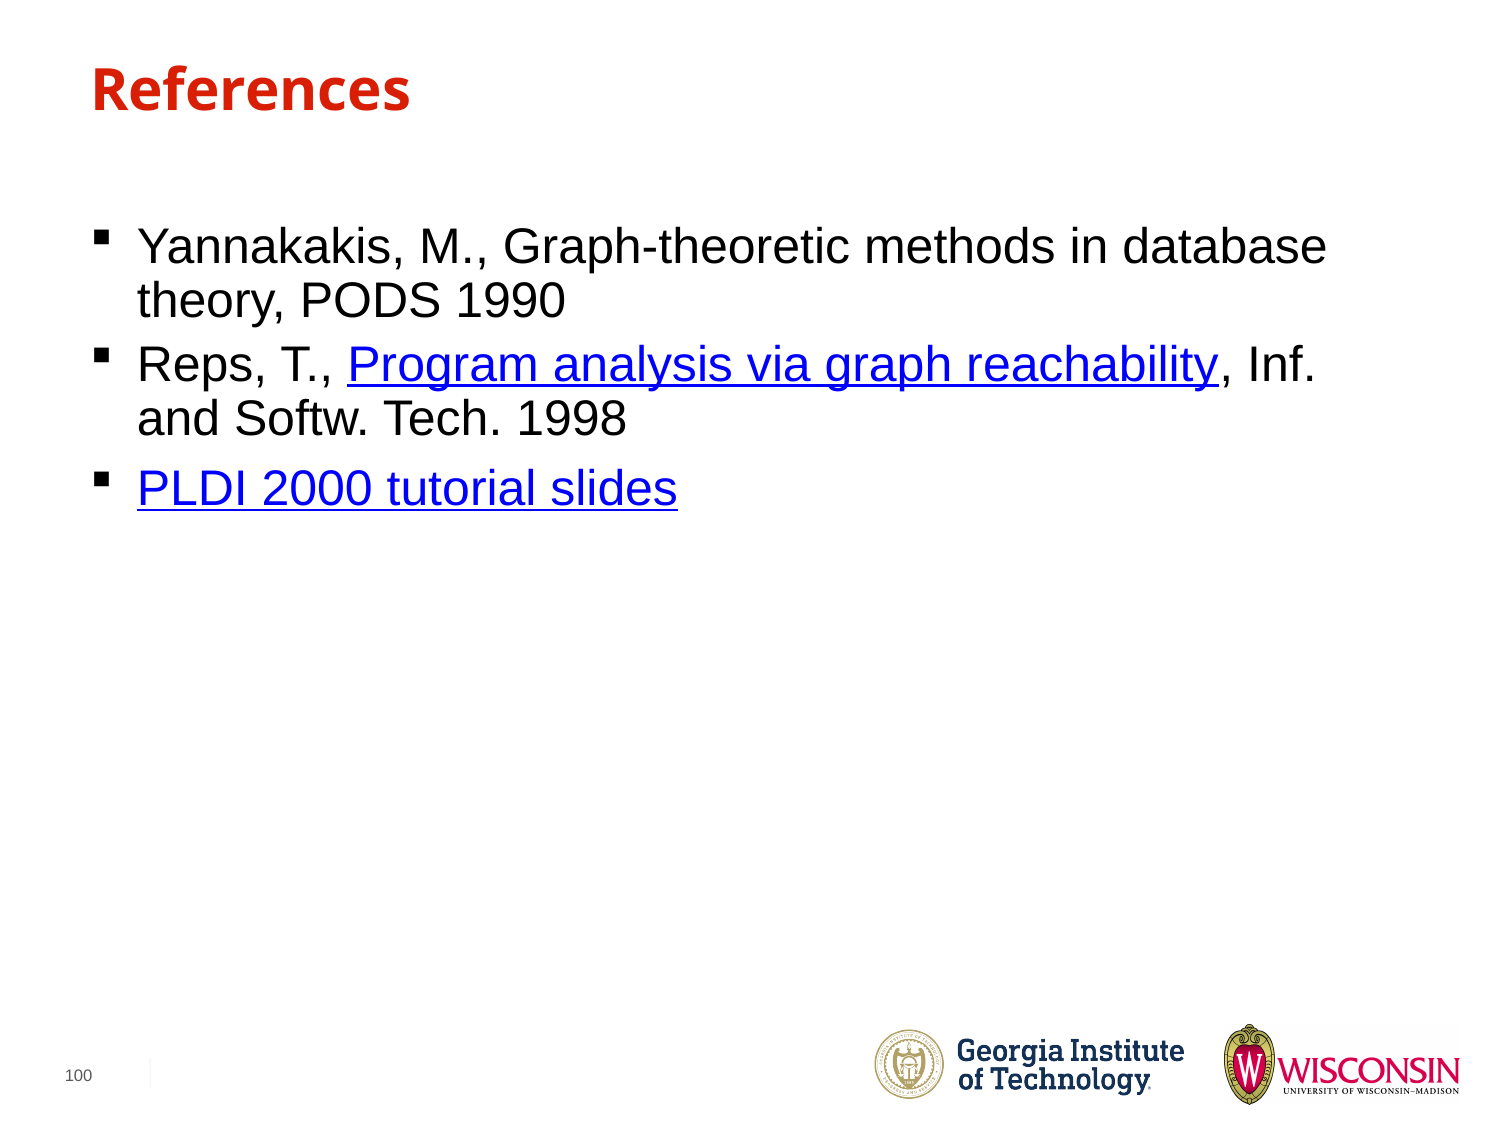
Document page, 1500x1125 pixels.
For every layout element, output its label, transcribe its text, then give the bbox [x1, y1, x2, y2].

title References [75, 45, 1425, 188]
slide_number 100 [49, 1049, 101, 1101]
list Yannakakis, M., Graph-theoretic methods in database theory, PODS 1990 Reps, T., Program analysis via graph reachability, Inf. and Softw. Tech. 1998 PLDI 2000 tutorial slides [74, 212, 1425, 1005]
picture [862, 1024, 1196, 1104]
picture [1224, 1024, 1460, 1105]
